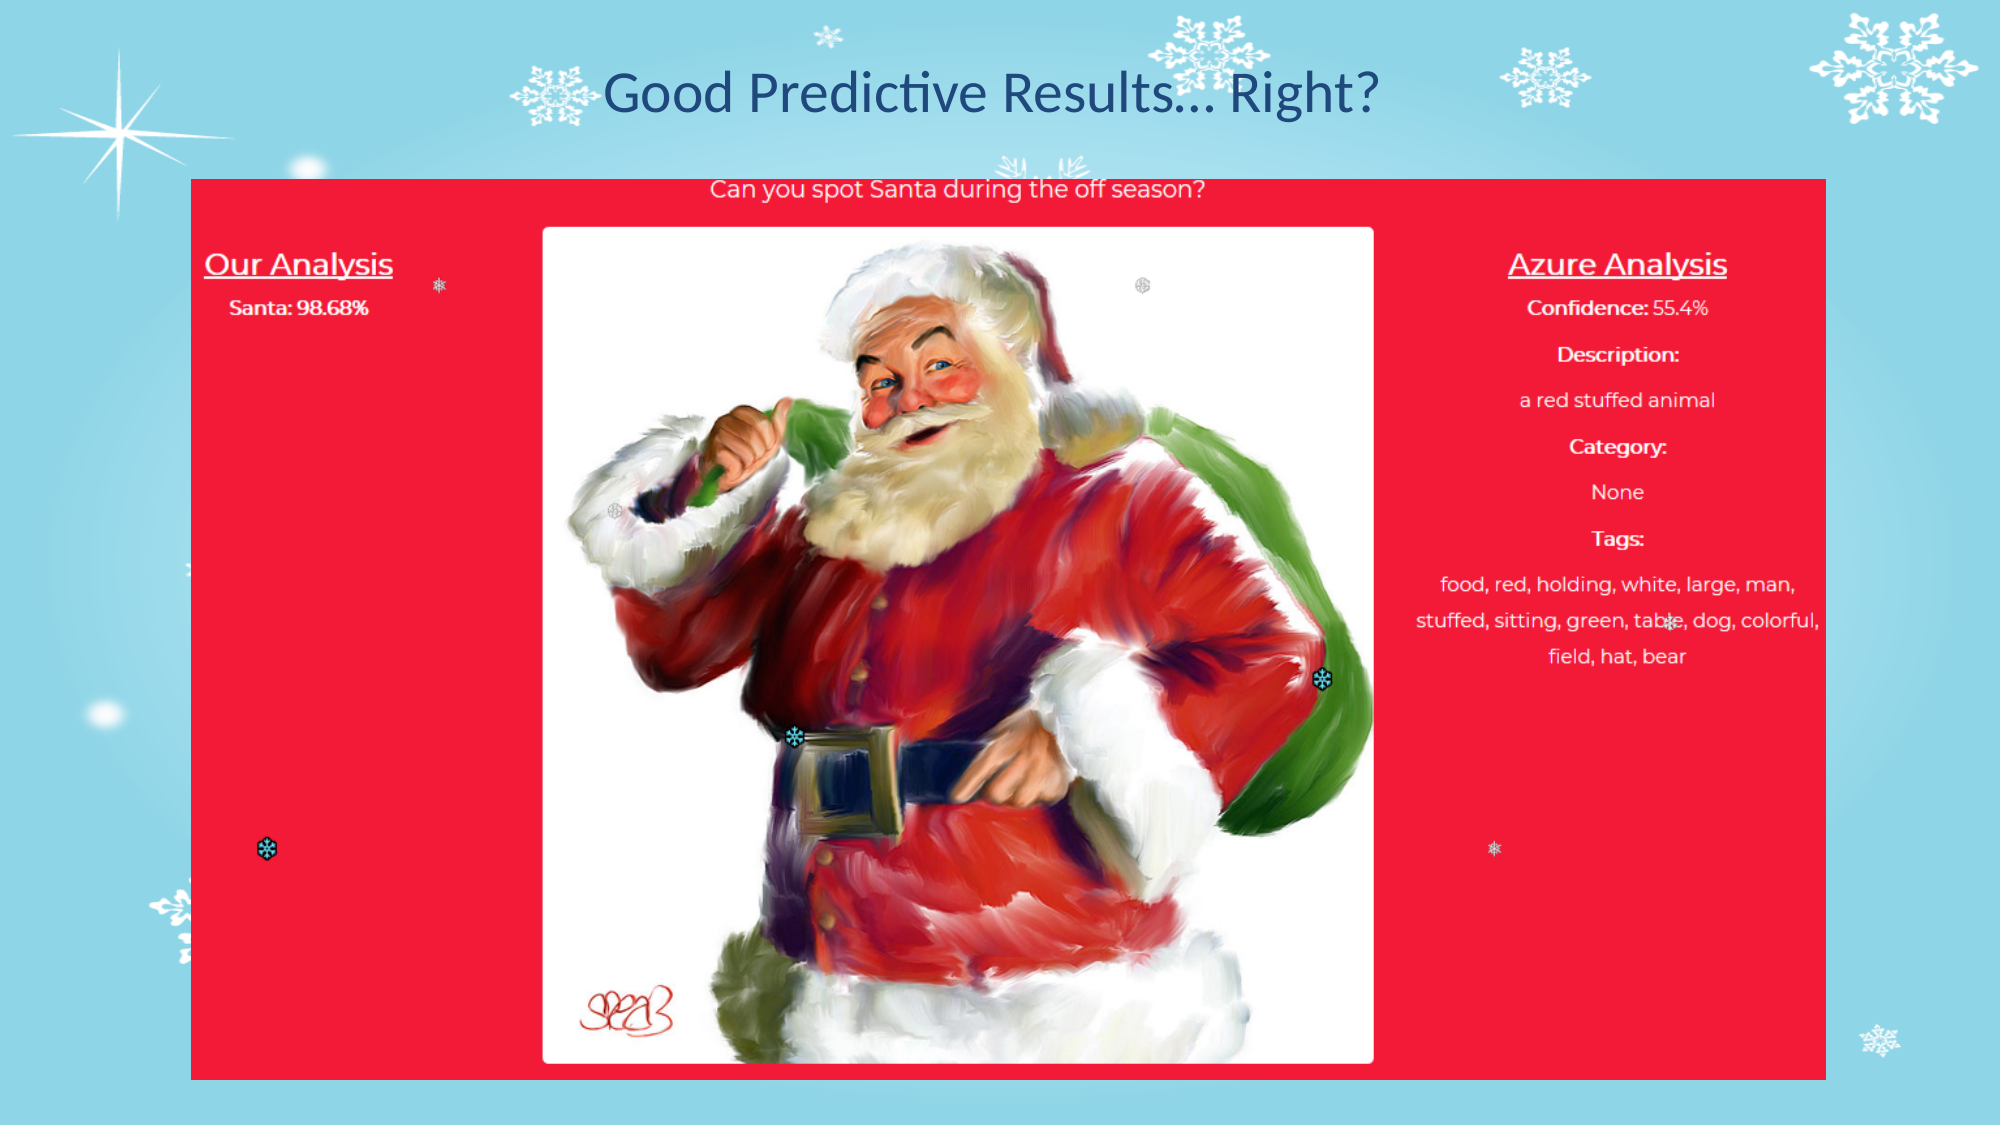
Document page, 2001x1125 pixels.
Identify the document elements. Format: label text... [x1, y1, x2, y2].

title Good Predictive Results… Right? [99, 45, 1900, 133]
picture [0, 0, 2000, 1125]
